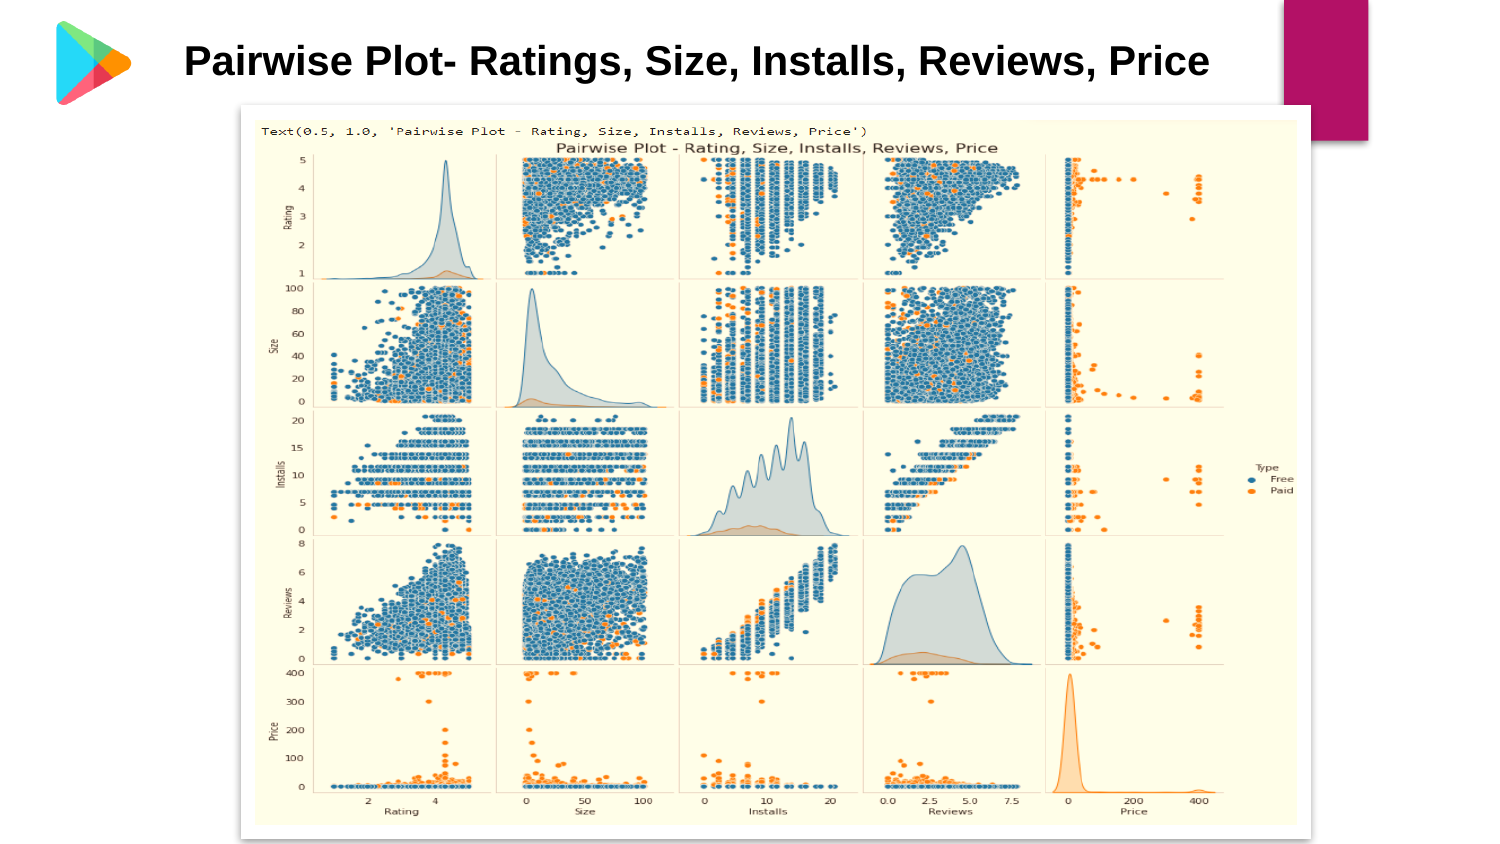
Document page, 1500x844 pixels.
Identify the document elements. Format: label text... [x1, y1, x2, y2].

text_box [51, 21, 136, 105]
picture [254, 119, 1297, 825]
text_box Pairwise Plot- Ratings, Size, Installs, Reviews, Price [168, 18, 1407, 82]
